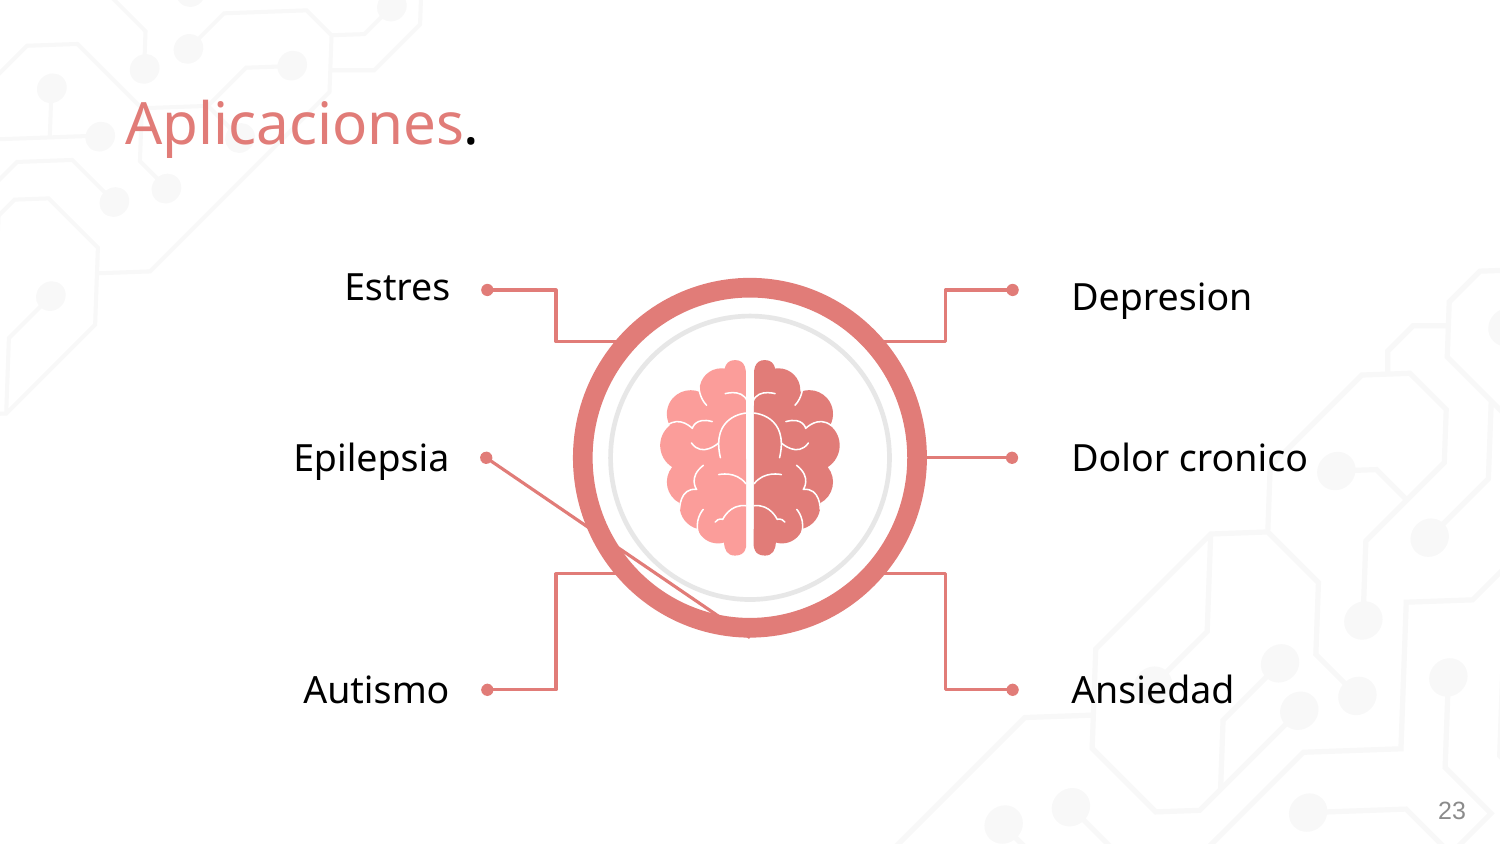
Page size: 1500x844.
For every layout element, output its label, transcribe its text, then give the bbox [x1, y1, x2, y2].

text_box Depresion [1056, 247, 1375, 333]
text_box Ansiedad [1056, 640, 1375, 727]
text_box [878, 573, 1013, 691]
text_box Epilepsia [146, 408, 465, 494]
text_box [572, 277, 928, 638]
title Aplicaciones. [110, 71, 889, 166]
text_box Dolor cronico [1056, 408, 1375, 495]
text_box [487, 289, 625, 342]
text_box Estres [147, 237, 466, 323]
text_box Autismo [146, 640, 465, 727]
slide_number 23 [1416, 786, 1481, 832]
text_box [878, 289, 1013, 342]
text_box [487, 573, 625, 691]
